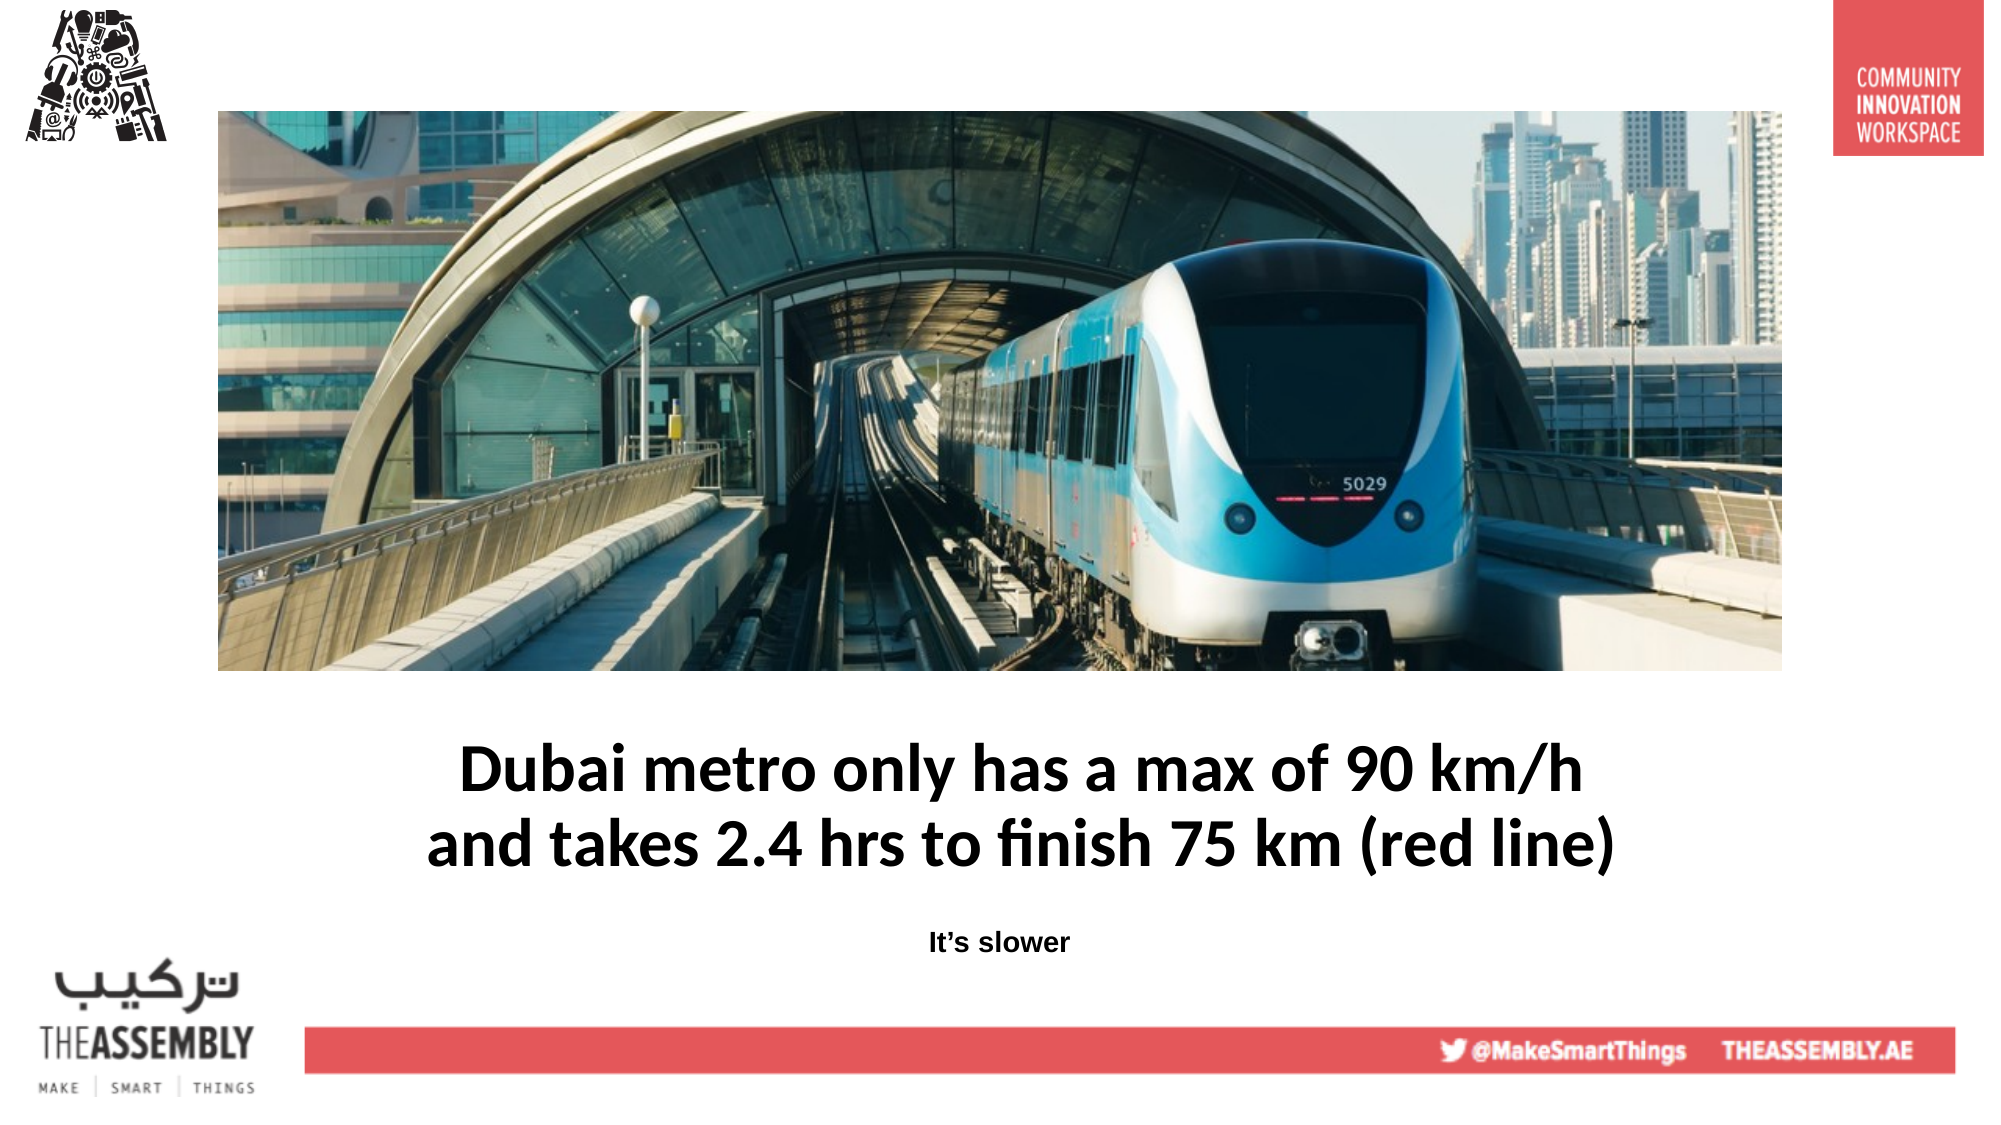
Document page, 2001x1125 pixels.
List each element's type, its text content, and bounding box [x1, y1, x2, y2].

text_box It’s slower [137, 833, 1863, 1052]
picture [218, 111, 1782, 672]
picture [23, 10, 170, 144]
title Dubai metro only has a max of 90 km/h and takes 2.4 hrs to finish 75 km (red line) [160, 698, 1886, 916]
picture [1833, 0, 1984, 156]
picture [7, 955, 1993, 1097]
